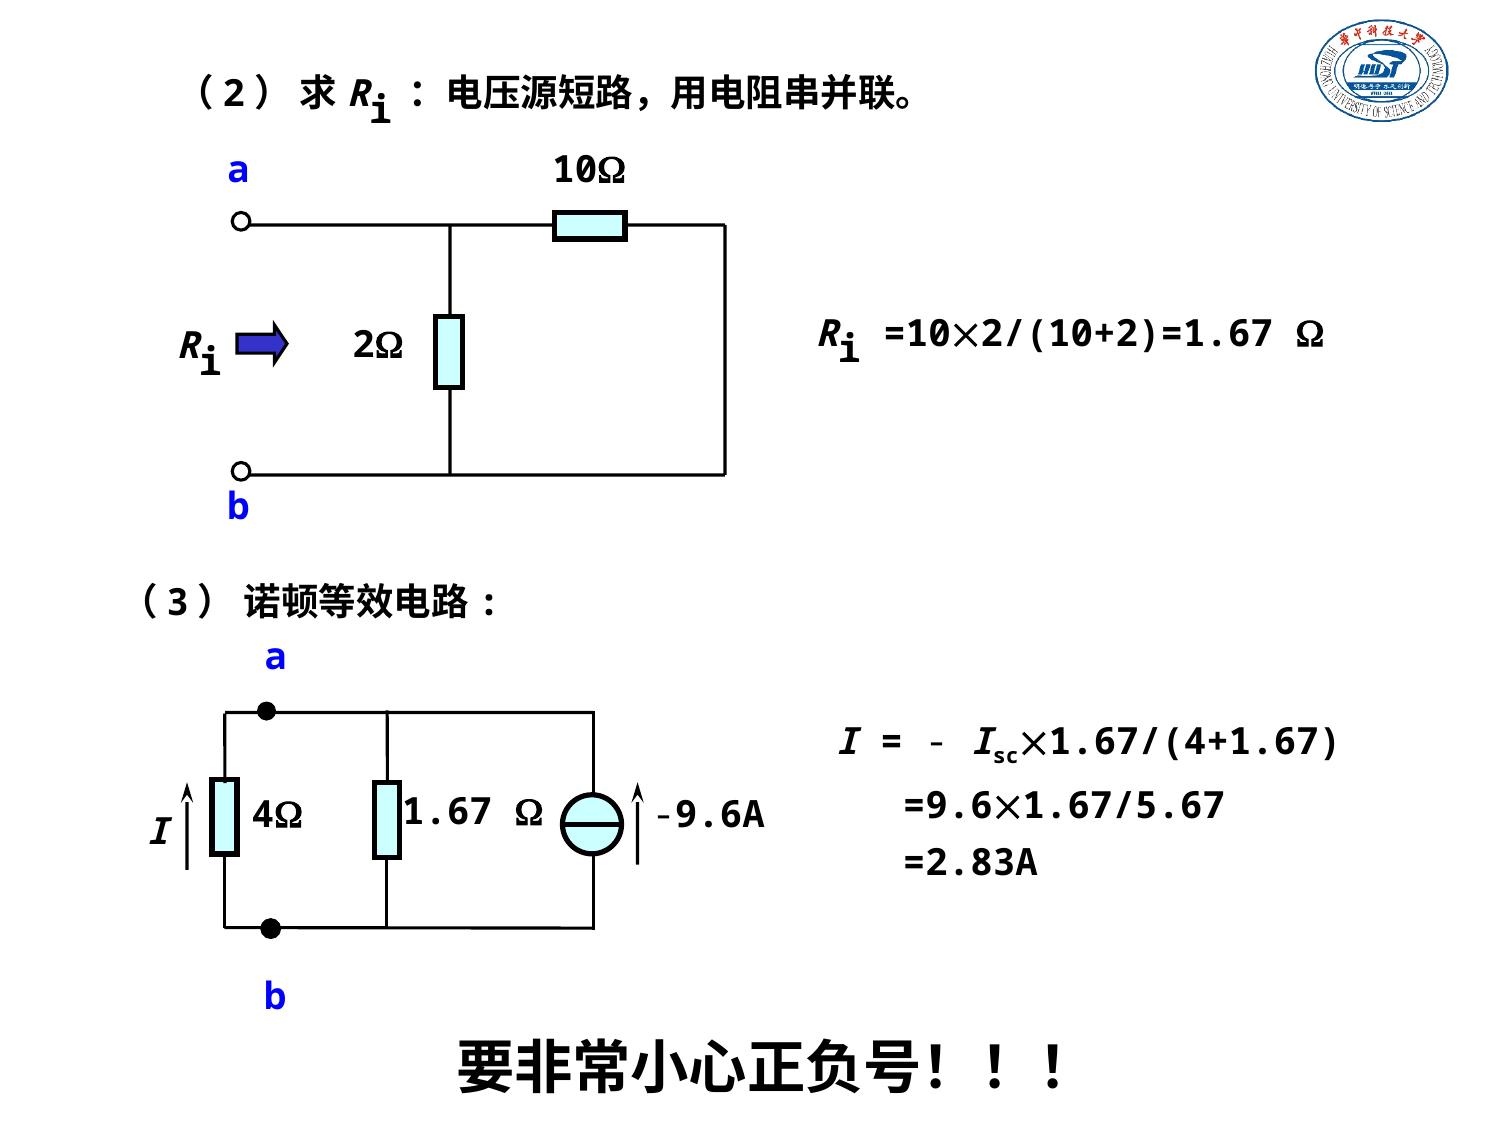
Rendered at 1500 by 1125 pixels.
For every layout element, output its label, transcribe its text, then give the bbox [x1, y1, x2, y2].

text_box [127, 624, 813, 1040]
text_box Ri =102/(10+2)=1.67  [800, 272, 1385, 378]
picture [1305, 13, 1459, 125]
text_box （2） 求Ri：电压源短路，用电阻串并联。 [161, 32, 965, 139]
text_box I = - Isc1.67/(4+1.67) =9.61.67/5.67 =2.83A [820, 709, 1379, 891]
text_box 要非常小心正负号！！！ [441, 1023, 1112, 1108]
text_box （3） 诺顿等效电路: [105, 570, 561, 630]
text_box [161, 137, 725, 550]
